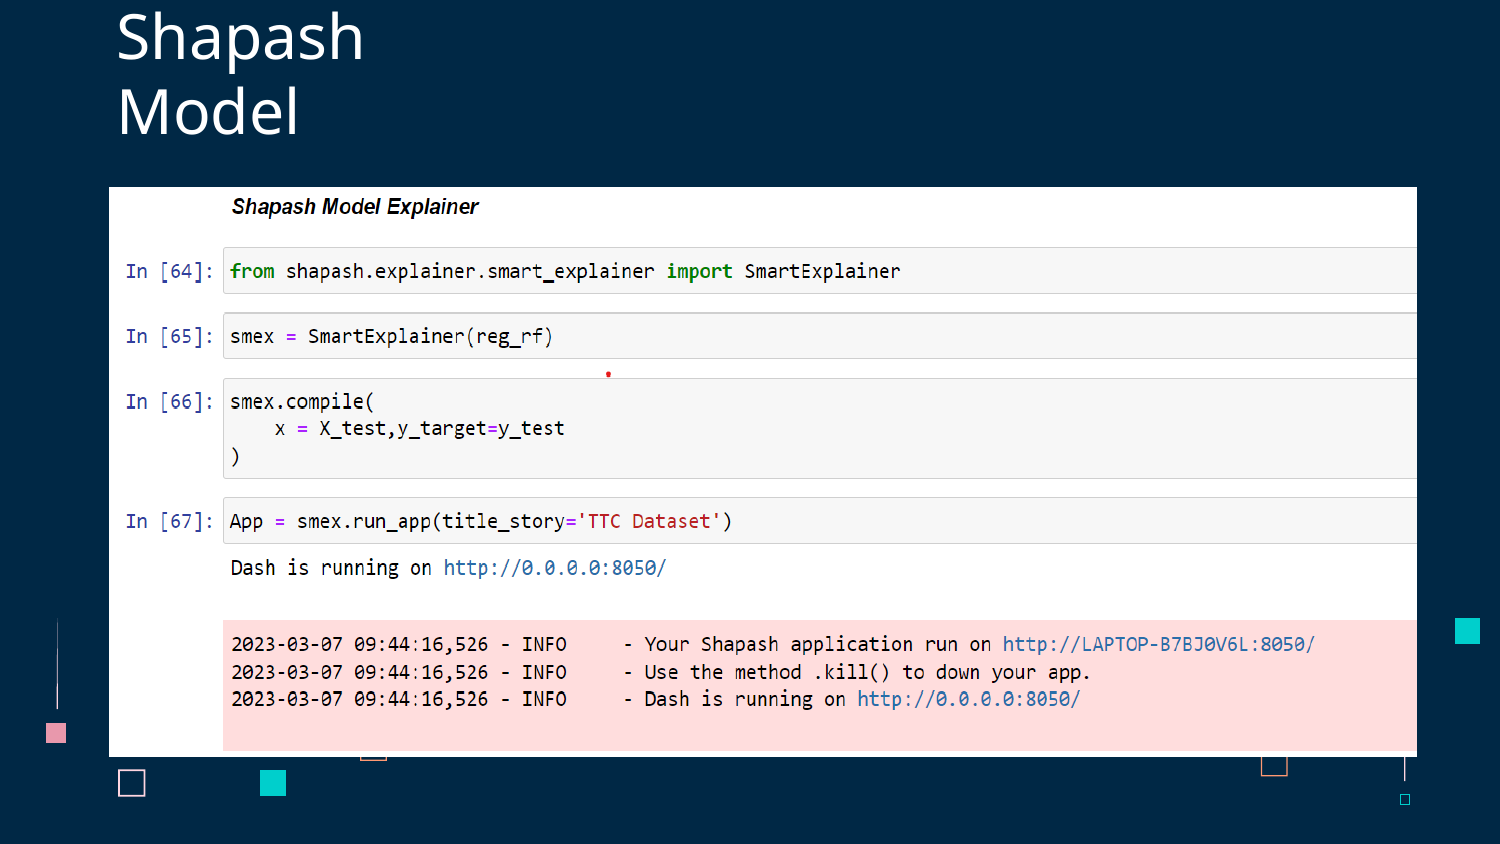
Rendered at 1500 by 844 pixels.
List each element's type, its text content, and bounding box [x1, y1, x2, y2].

picture [108, 186, 1417, 757]
title Shapash Model [101, 67, 543, 163]
